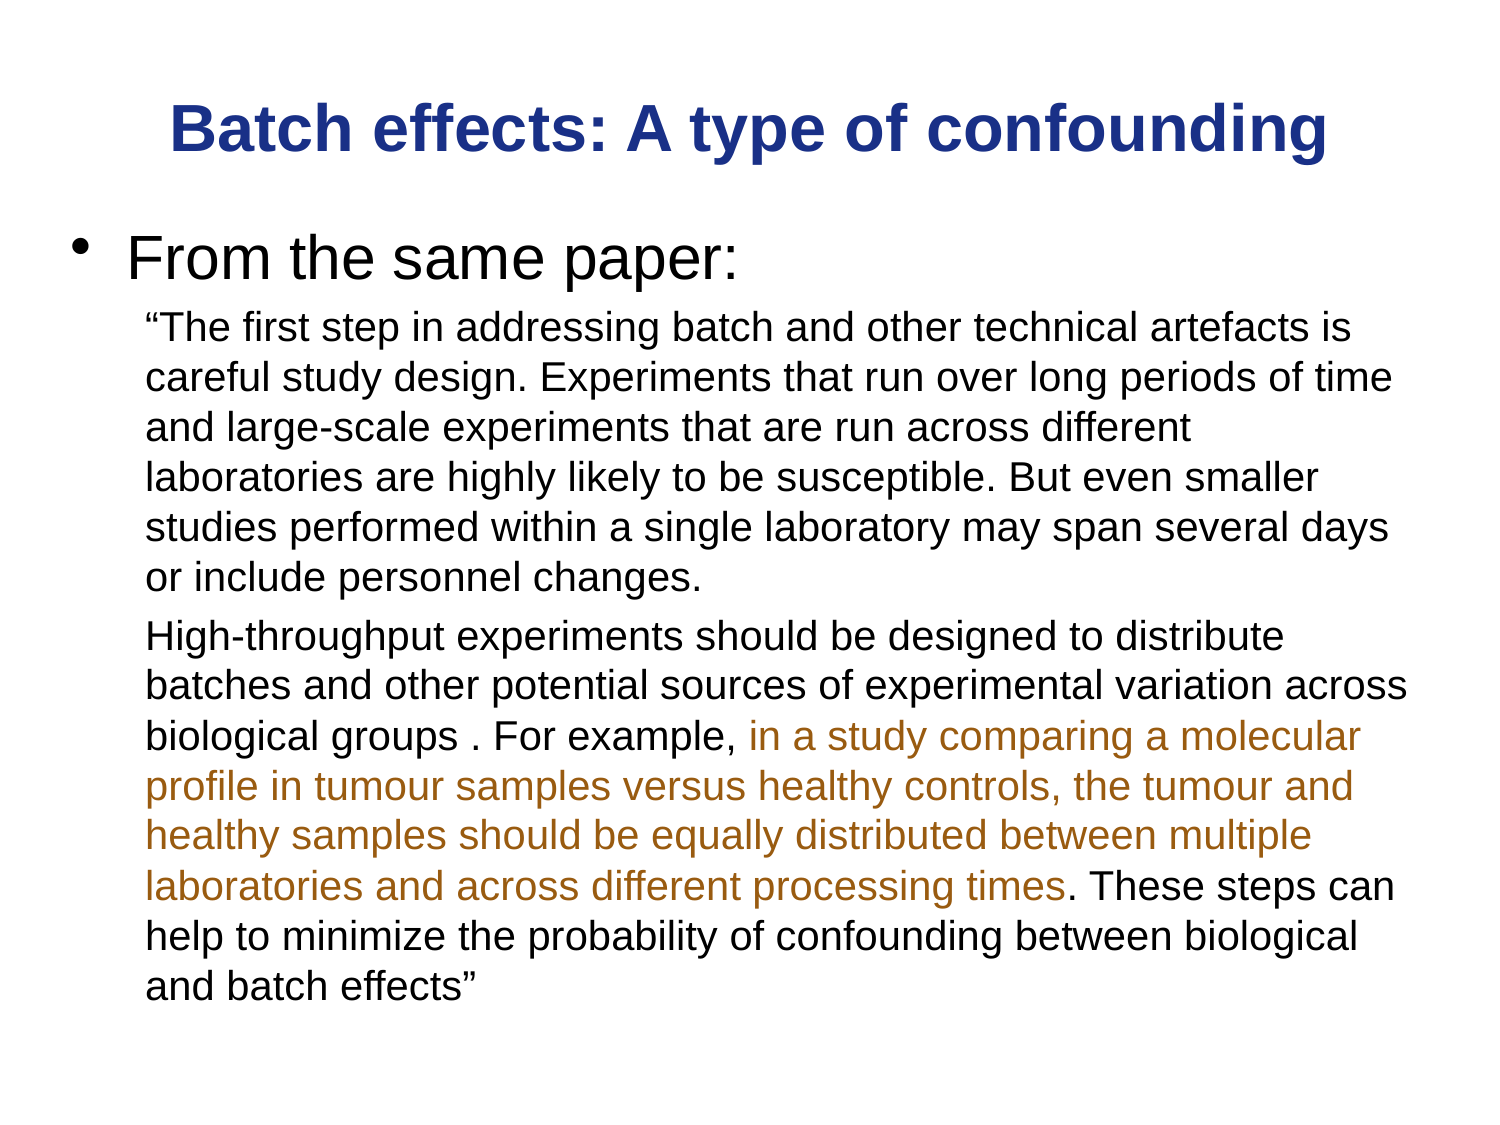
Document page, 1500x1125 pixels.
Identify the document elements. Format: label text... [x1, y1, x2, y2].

list From the same paper: “The first step in addressing batch and other technical artefacts is careful study design. Experiments that run over long periods of time and large-scale experiments that are run across different laboratories are highly likely to be susceptible. But even smaller studies performed within a single laboratory may span several days or include personnel changes. High-throughput experiments should be designed to distribute batches and other potential sources of experimental variation across biological groups . For example, in a study comparing a molecular profile in tumour samples versus healthy controls, the tumour and healthy samples should be equally distributed between multiple laboratories and across different processing times. These steps can help to minimize the probability of confounding between biological and batch effects” [55, 209, 1437, 985]
text_box Batch effects: A type of confounding [24, 39, 1475, 210]
